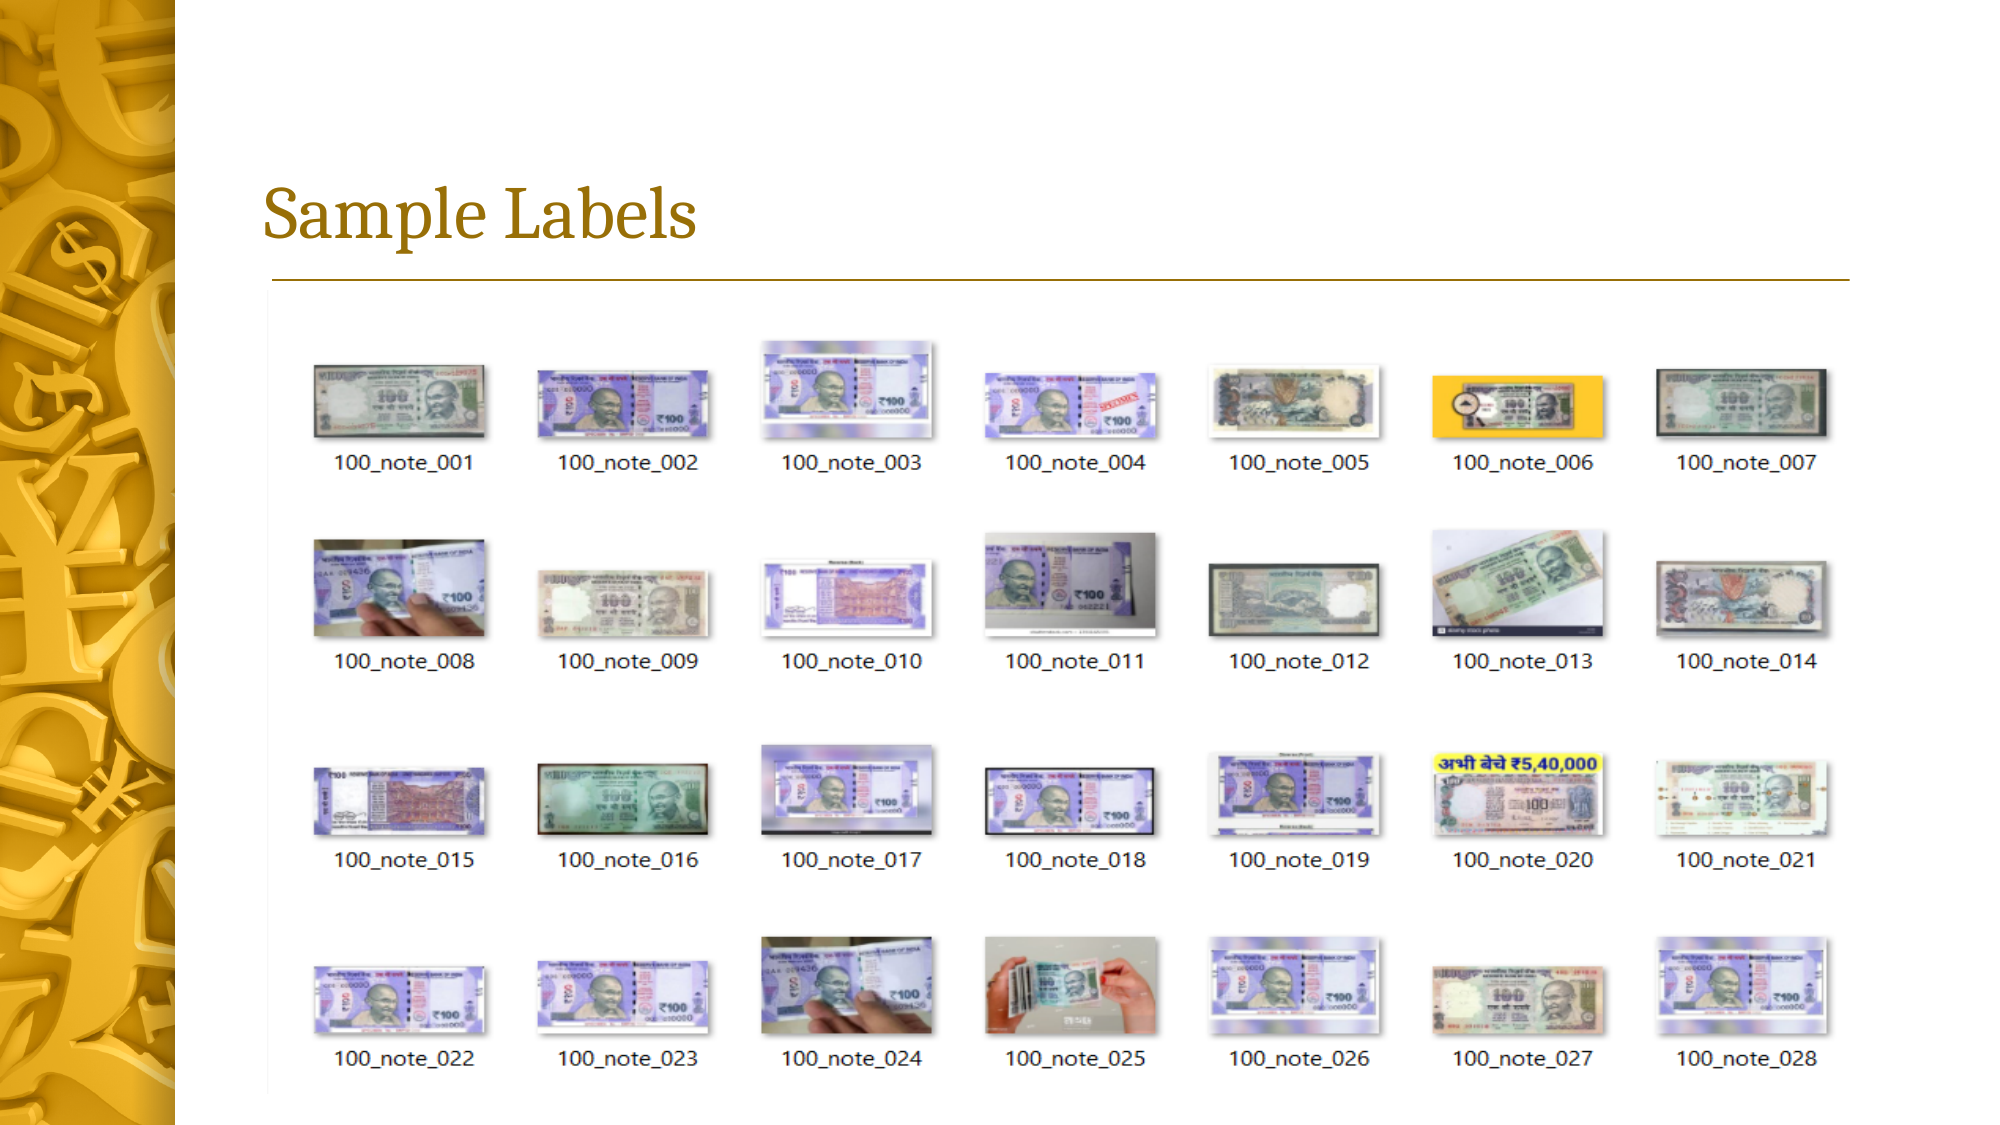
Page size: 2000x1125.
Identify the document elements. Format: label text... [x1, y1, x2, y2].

title Sample Labels [249, 62, 1863, 263]
picture [0, 0, 175, 1125]
picture [267, 290, 1863, 1094]
